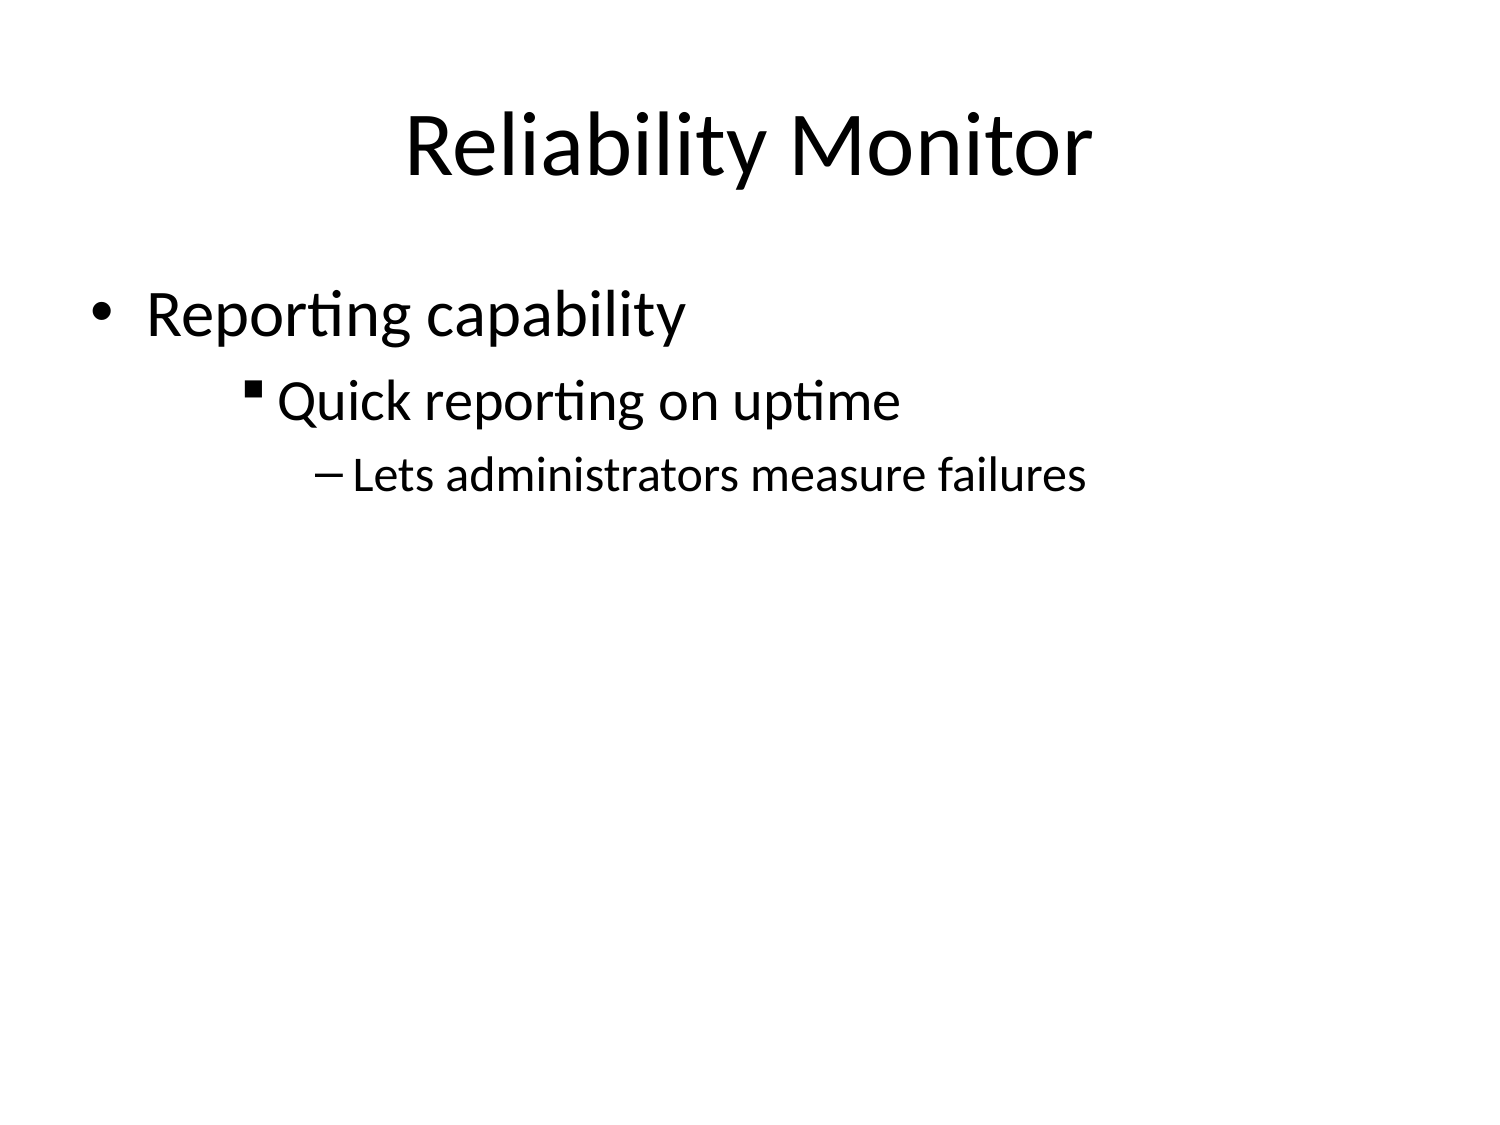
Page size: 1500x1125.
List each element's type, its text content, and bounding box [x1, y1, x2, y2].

title Reliability Monitor [75, 45, 1425, 233]
list Reporting capability Quick reporting on uptime Lets administrators measure failures [75, 262, 1425, 1005]
